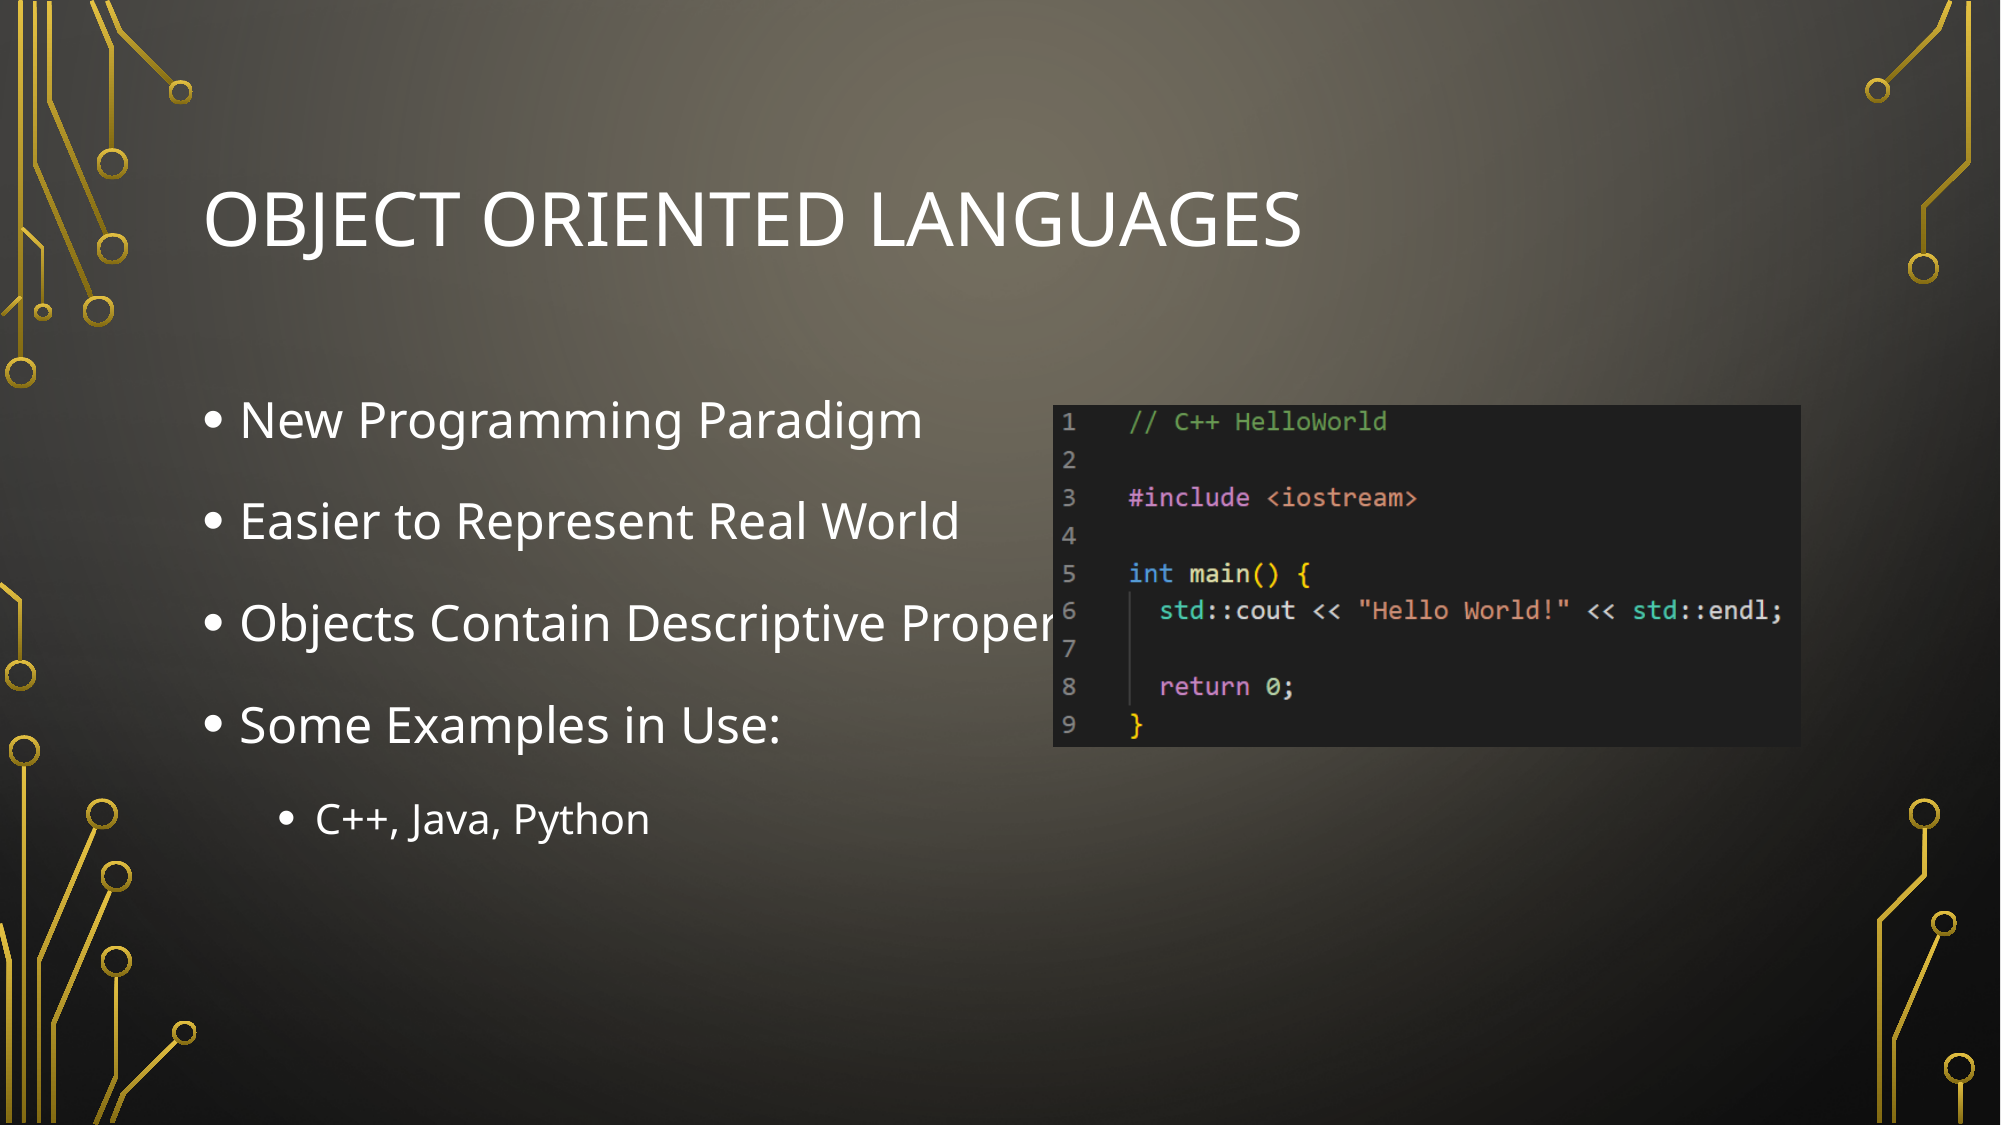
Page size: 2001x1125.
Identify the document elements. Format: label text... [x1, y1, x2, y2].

title Object Oriented Languages [187, 101, 1813, 344]
picture [1053, 405, 1801, 747]
list New Programming Paradigm Easier to Represent Real World Objects Contain Descriptive Properties Some Examples in Use: C++, Java, Python [187, 369, 1813, 950]
